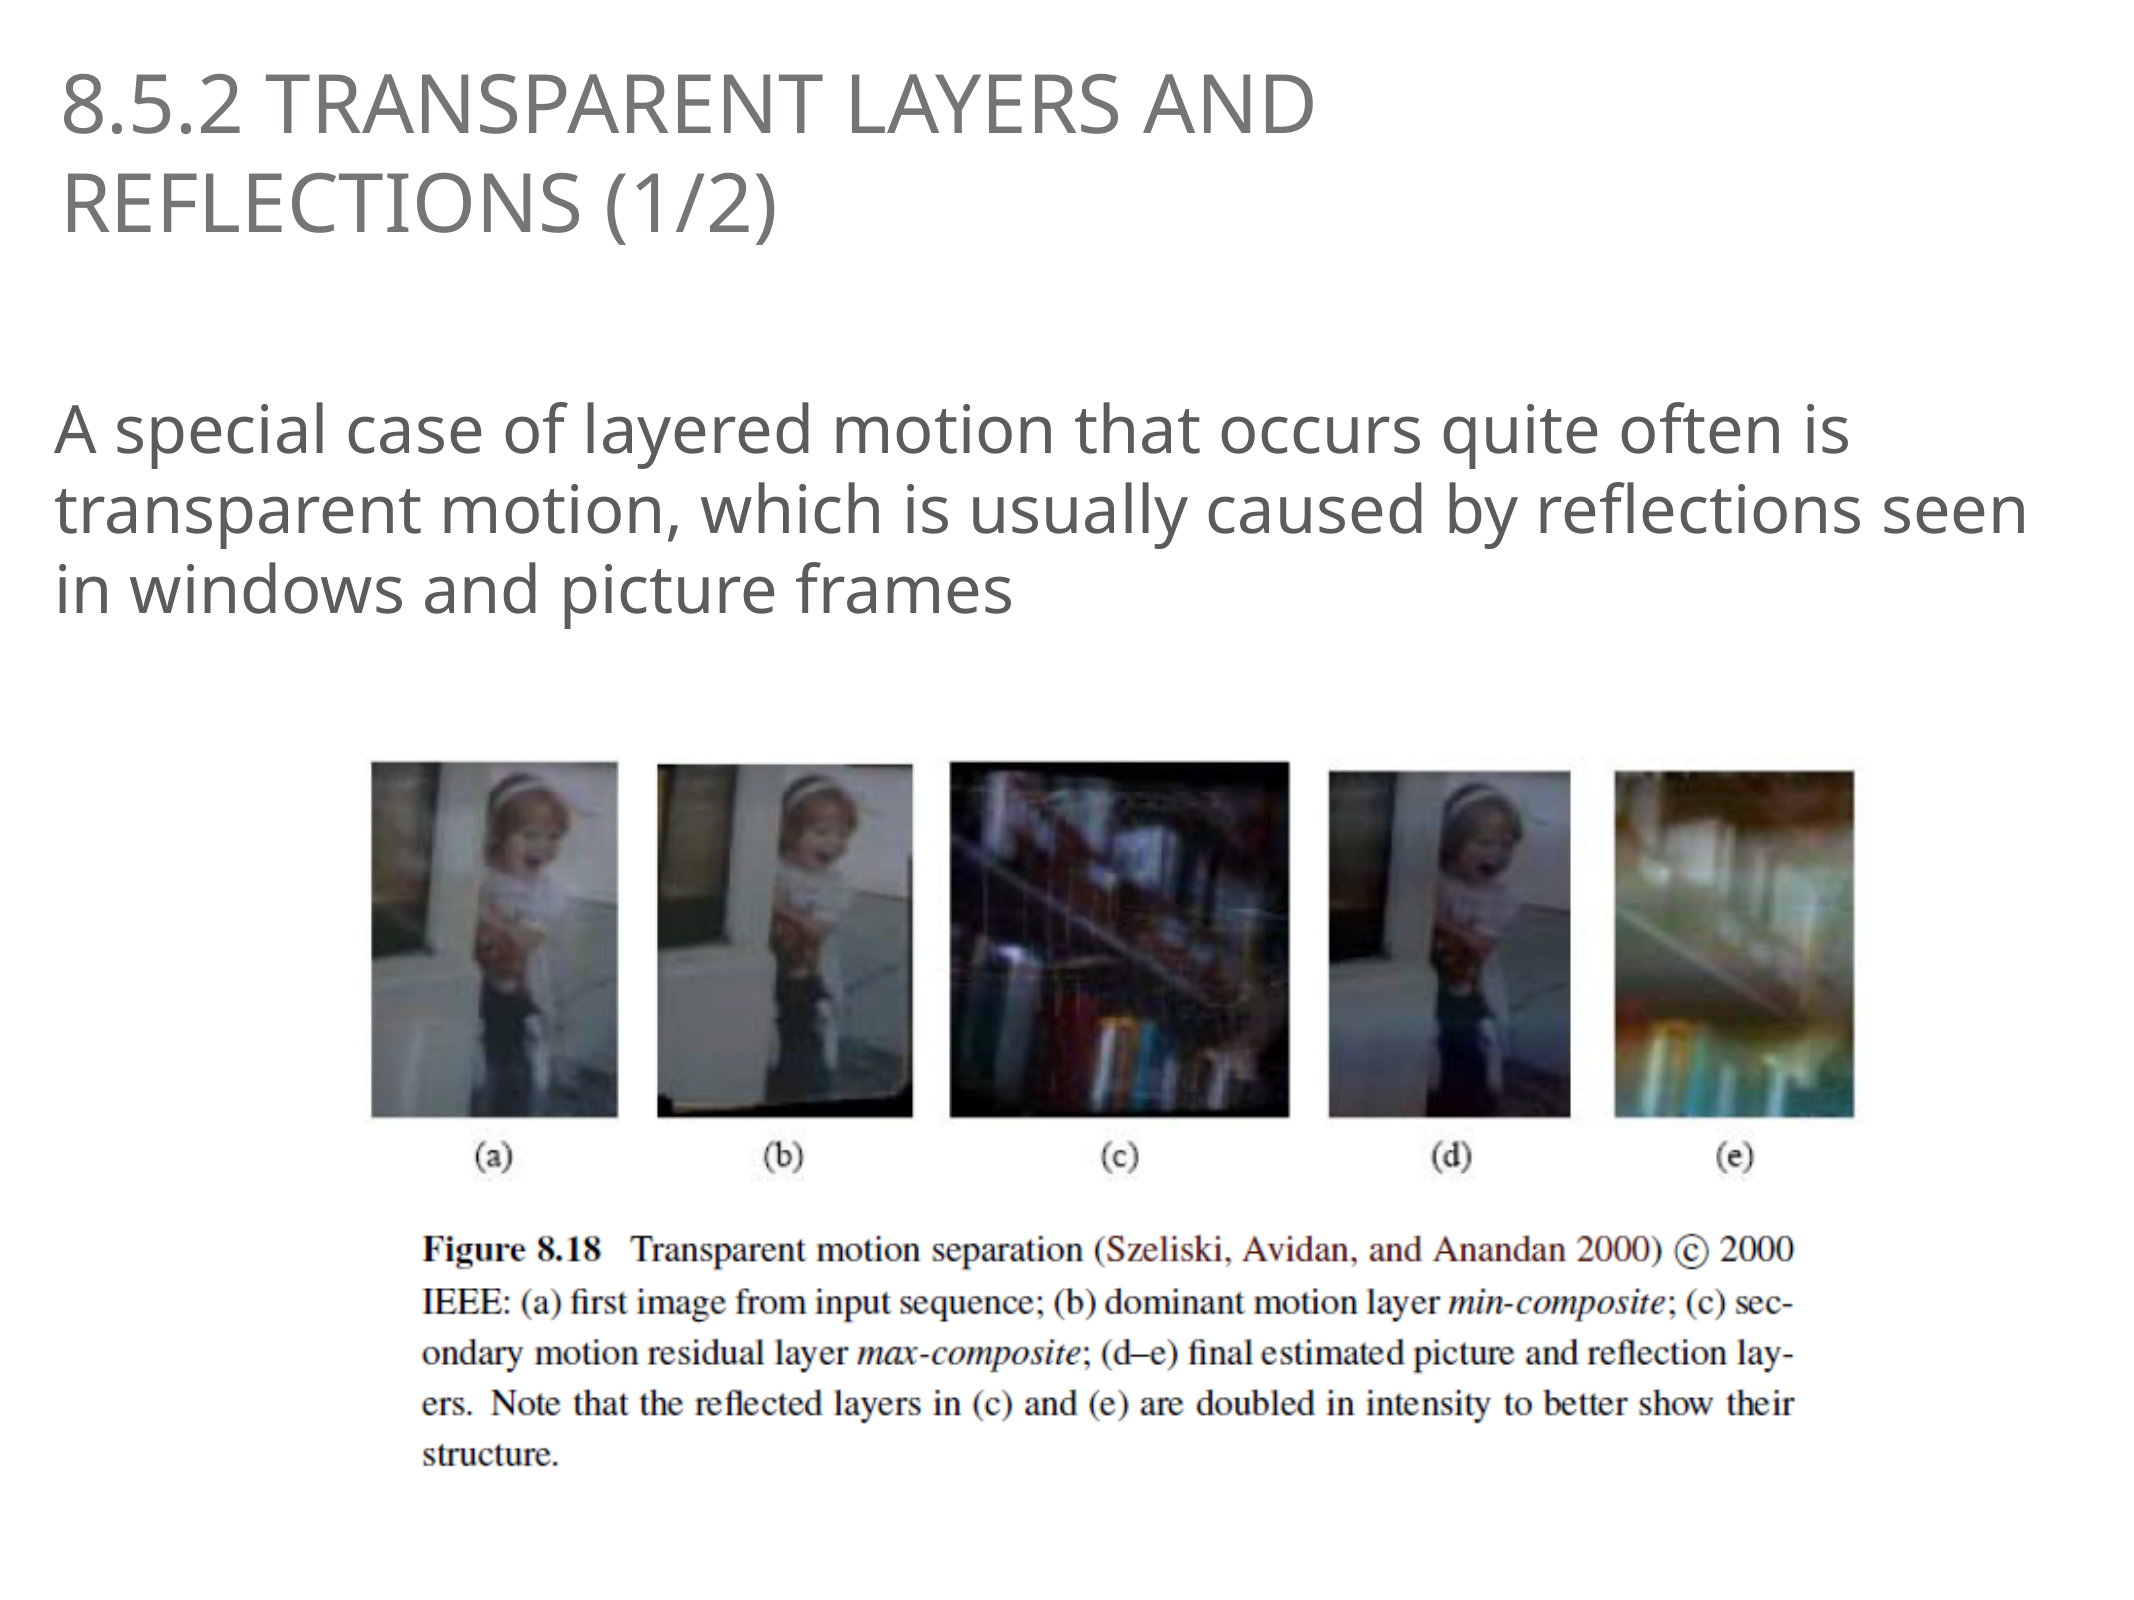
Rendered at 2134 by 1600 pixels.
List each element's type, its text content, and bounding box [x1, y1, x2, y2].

picture [364, 757, 1865, 1478]
title 8.5.2 Transparent Layers and Reflections (1/2) [51, 43, 1553, 257]
text_box A special case of layered motion that occurs quite often is transparent motion, which is usually caused by reflections seen in windows and picture frames [46, 378, 2088, 636]
